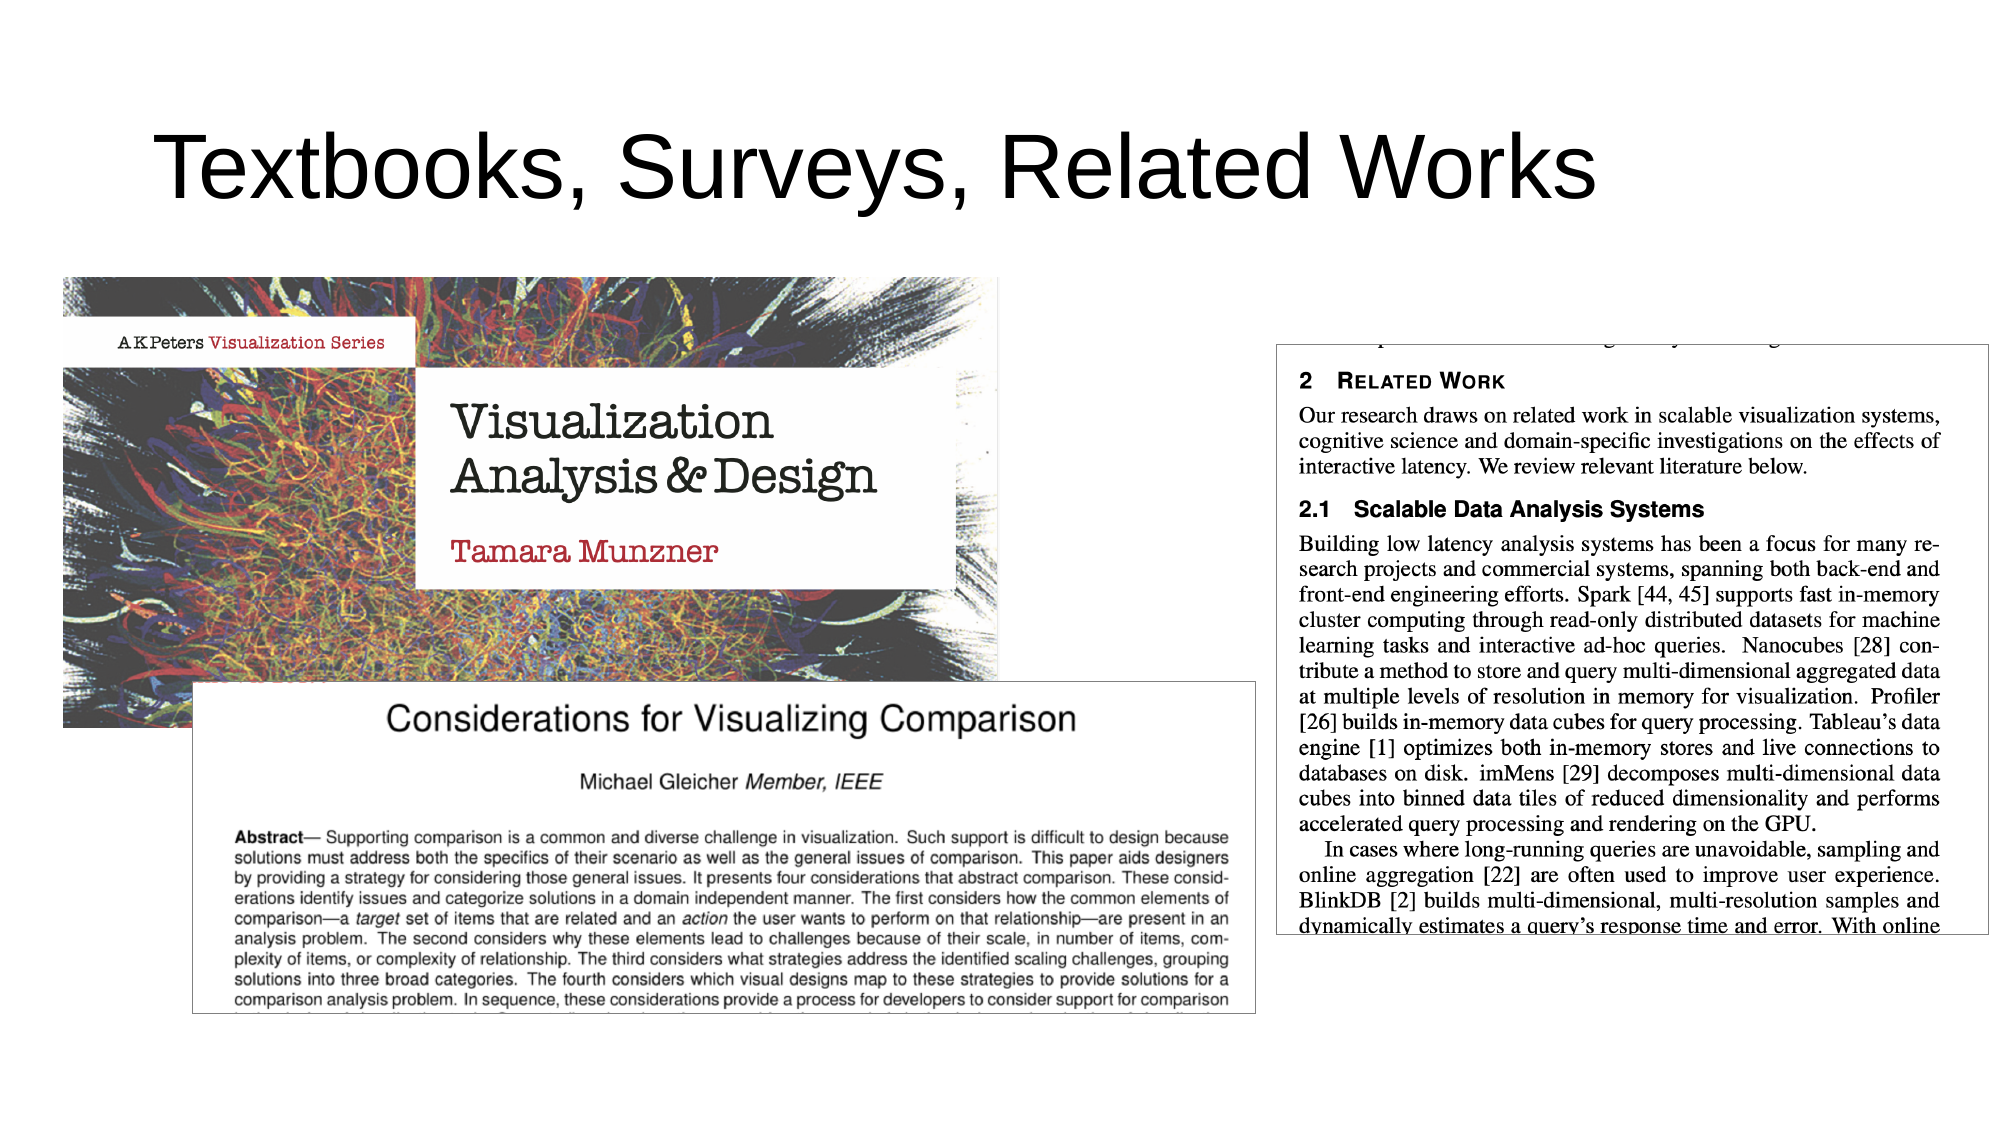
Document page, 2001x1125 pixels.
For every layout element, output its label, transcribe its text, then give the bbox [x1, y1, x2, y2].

picture [63, 277, 1256, 1014]
picture [1276, 344, 1989, 935]
title Textbooks, Surveys, Related Works [137, 59, 1863, 278]
